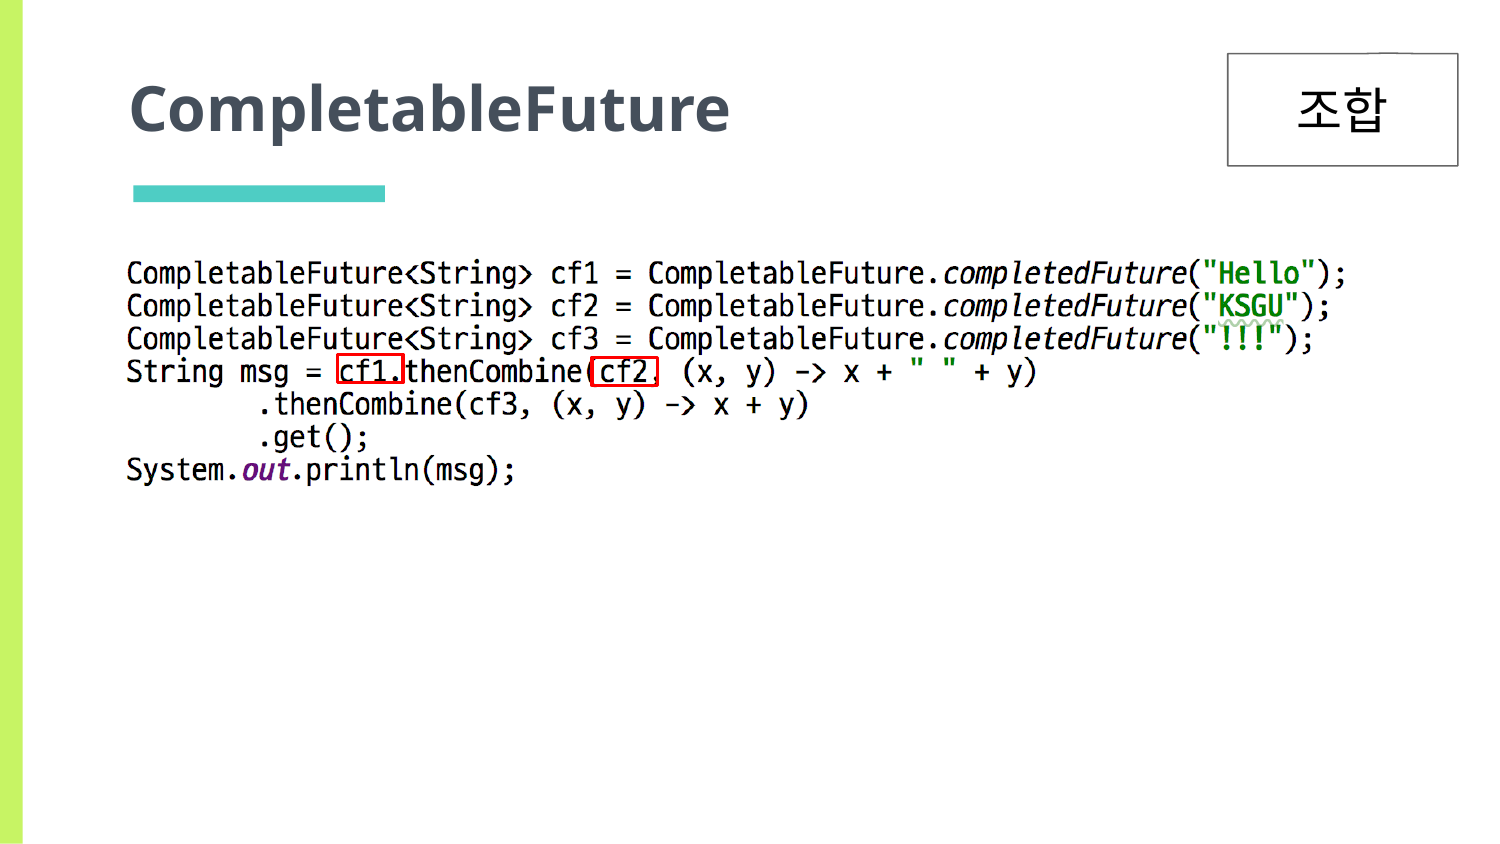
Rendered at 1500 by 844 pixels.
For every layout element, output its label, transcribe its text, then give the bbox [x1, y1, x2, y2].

picture [113, 243, 1358, 500]
text_box 조합 [1227, 53, 1458, 166]
title CompletableFuture [113, 0, 1387, 159]
